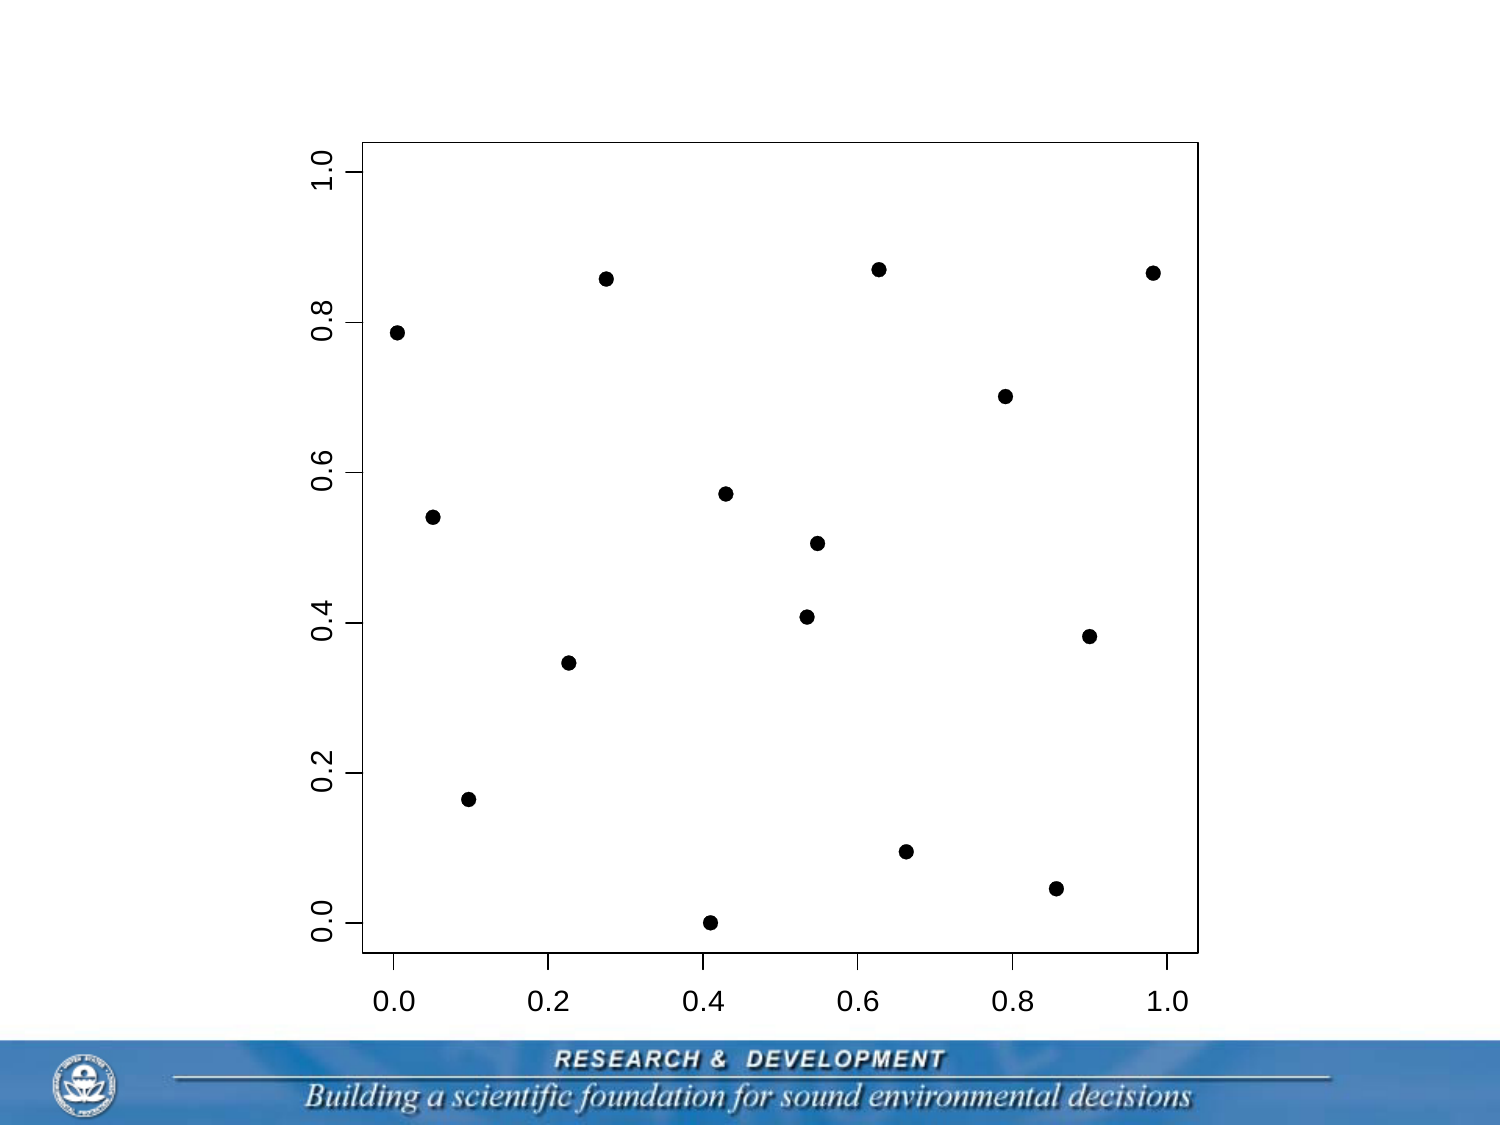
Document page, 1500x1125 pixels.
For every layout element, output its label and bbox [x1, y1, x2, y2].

text_box [0, 0, 1500, 1125]
